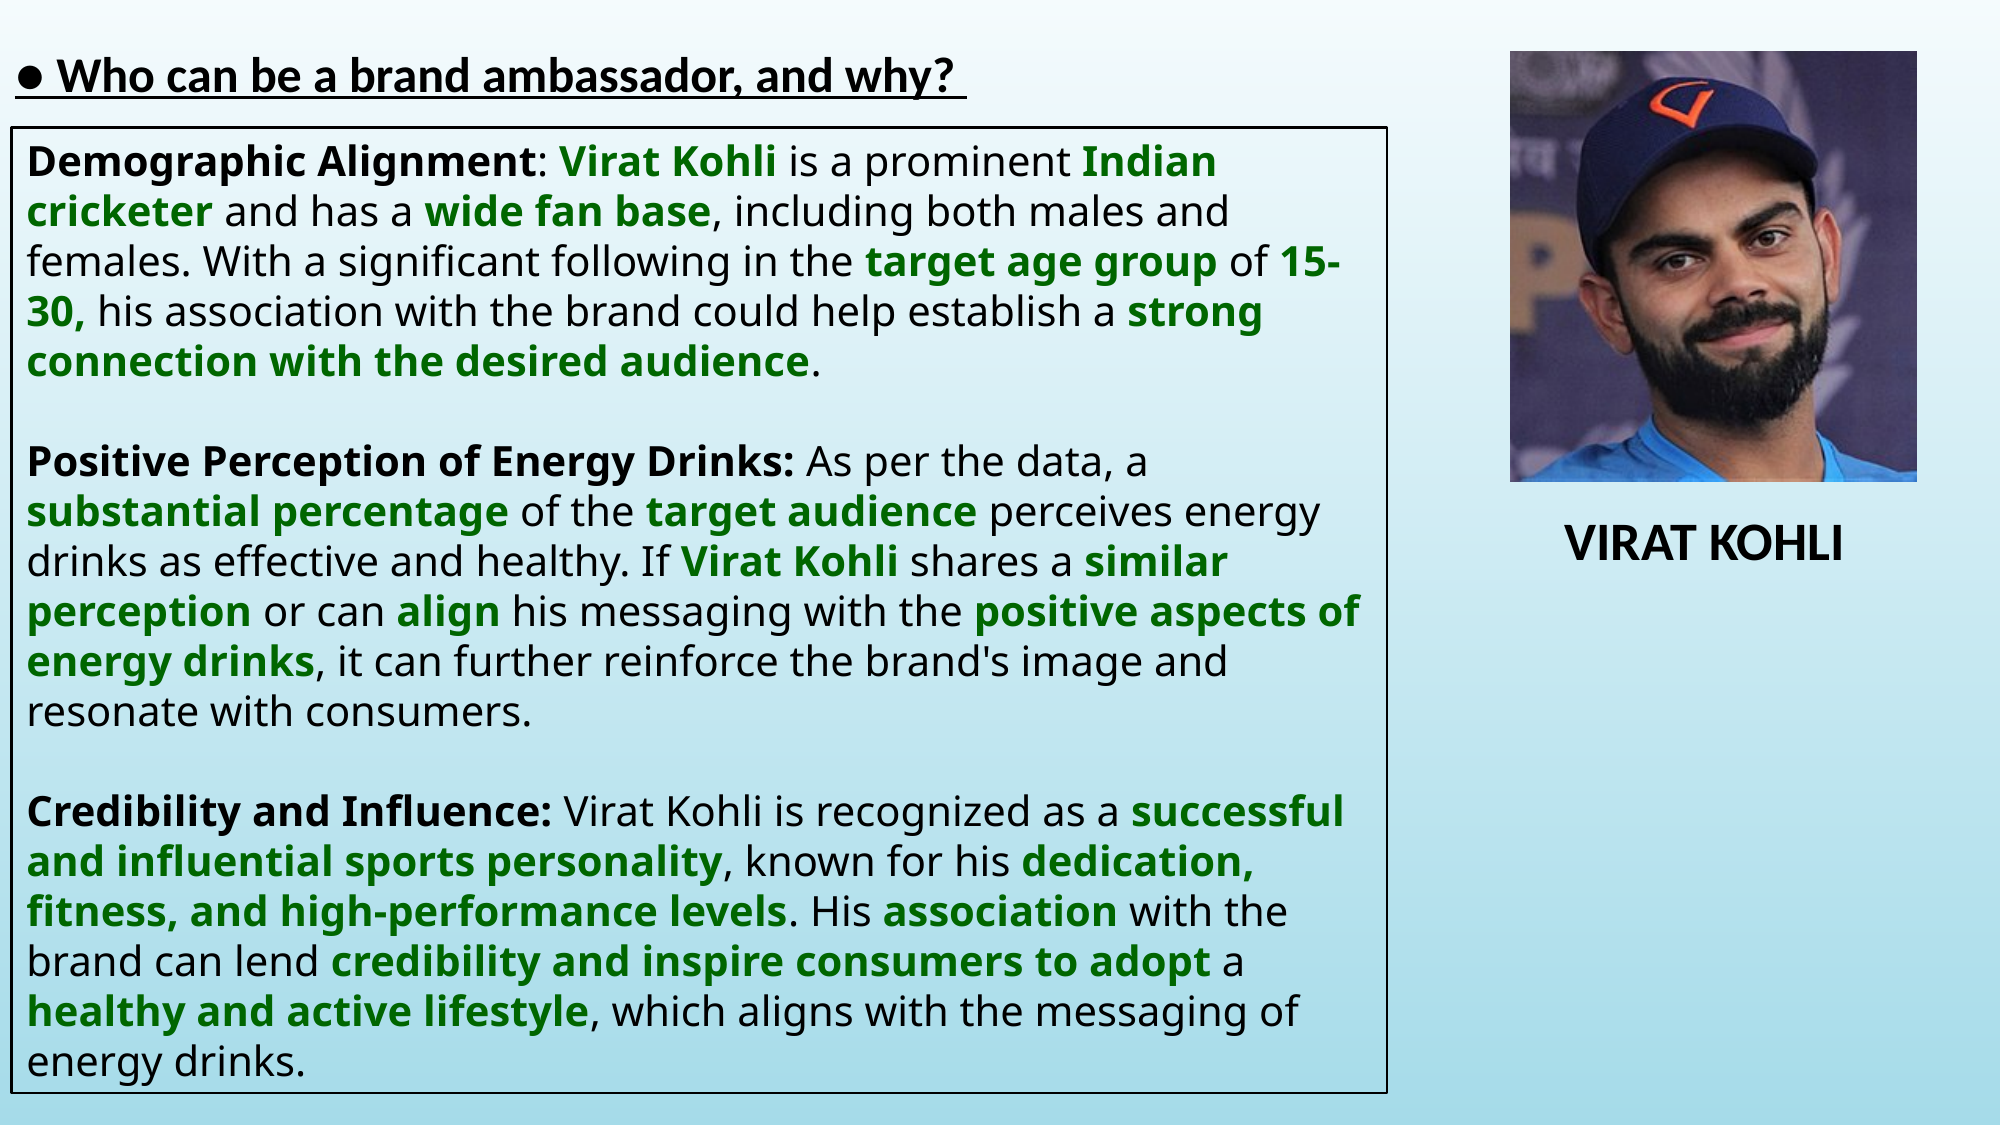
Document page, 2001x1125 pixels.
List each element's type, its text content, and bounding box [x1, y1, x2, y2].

text_box VIRAT KOHLI [1549, 498, 1877, 579]
picture [1510, 51, 1917, 482]
text_box ● Who can be a brand ambassador, and why? [0, 35, 1554, 111]
text_box Demographic Alignment: Virat Kohli is a prominent Indian cricketer and has a wide fan base, including both males and females. With a significant following in the target age group of 15-30, his association with the brand could help establish a strong connection with the desired audience. Positive Perception of Energy Drinks: As per the data, a substantial percentage of the target audience perceives energy drinks as effective and healthy. If Virat Kohli shares a similar perception or can align his messaging with the positive aspects of energy drinks, it can further reinforce the brand's image and resonate with consumers. Credibility and Influence: Virat Kohli is recognized as a successful and influential sports personality, known for his dedication, fitness, and high-performance levels. His association with the brand can lend credibility and inspire consumers to adopt a healthy and active lifestyle, which aligns with the messaging of energy drinks. [11, 127, 1387, 1093]
